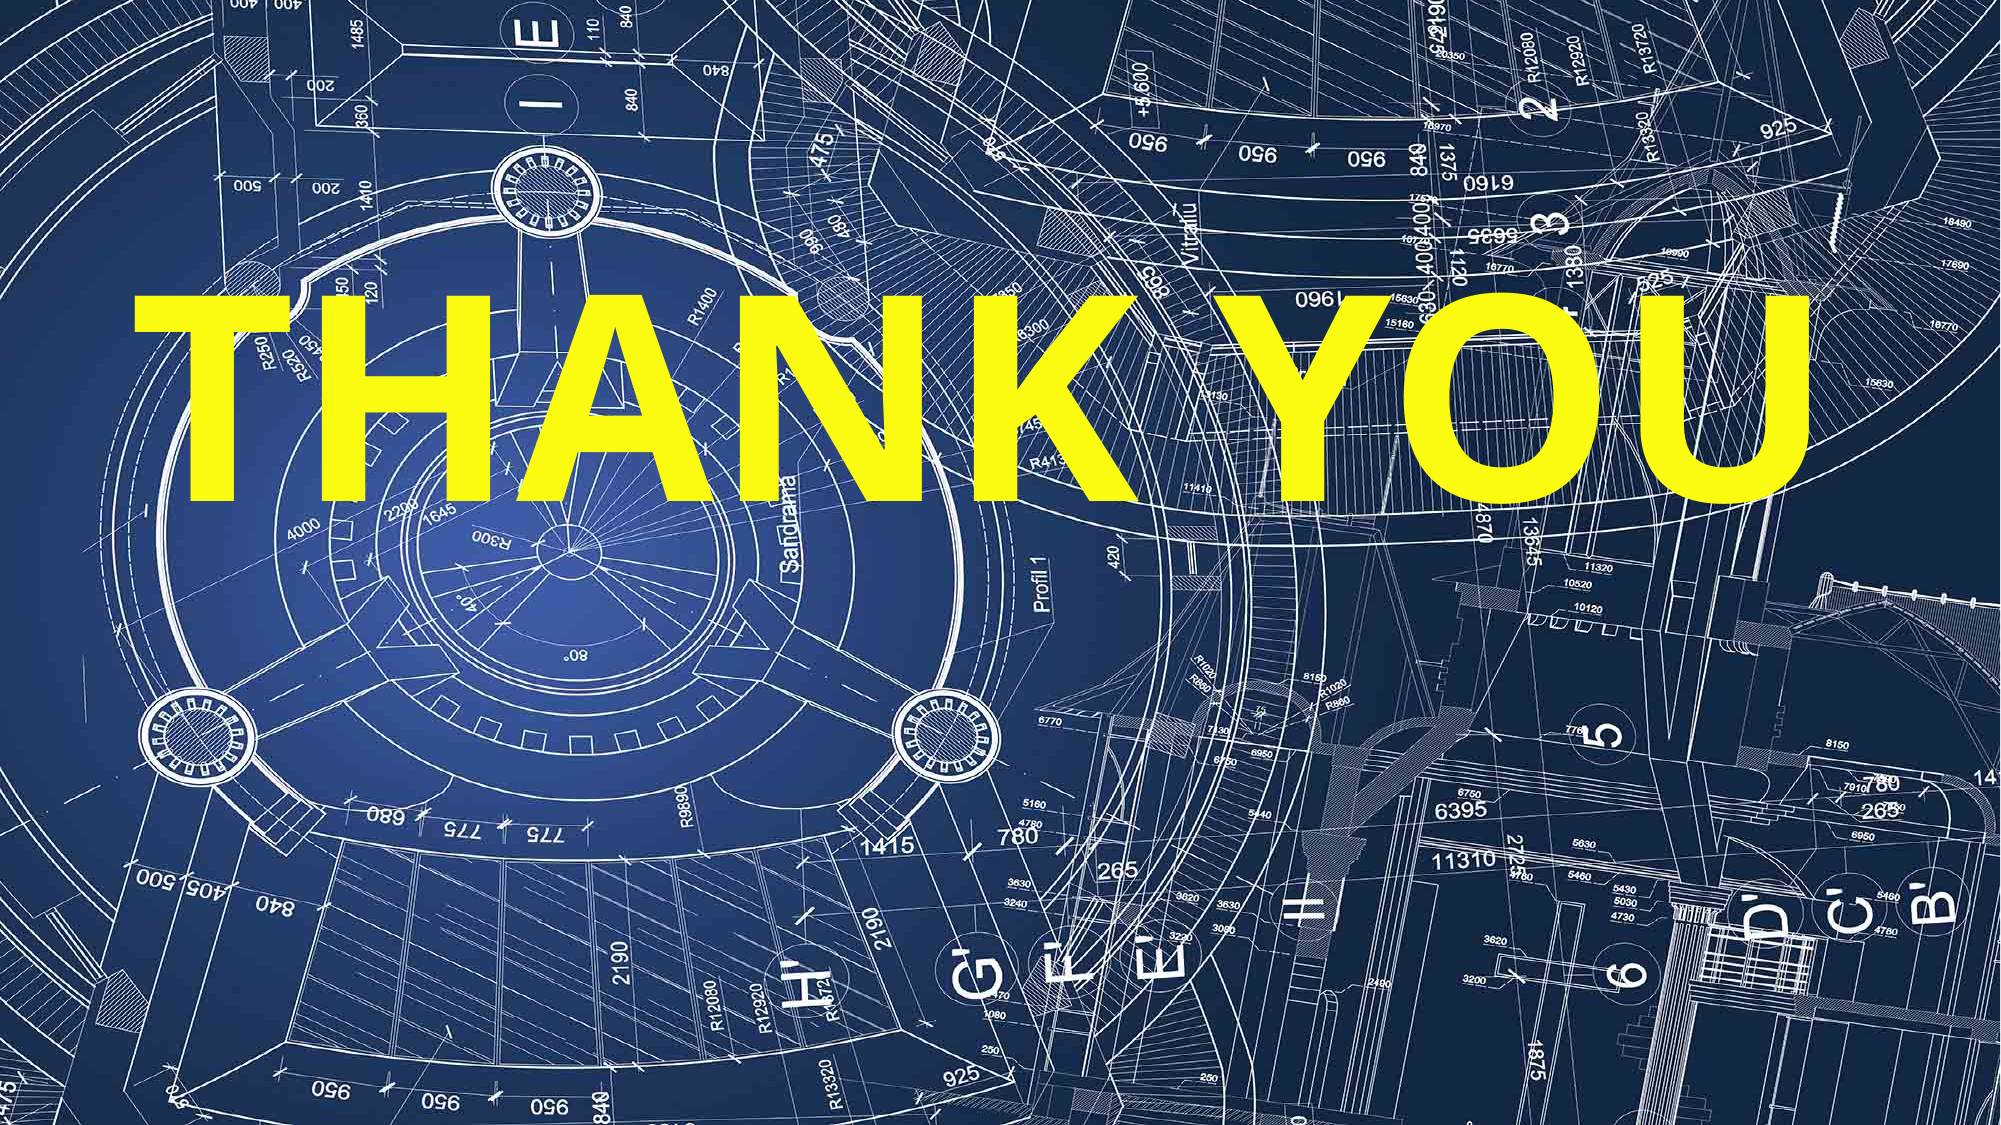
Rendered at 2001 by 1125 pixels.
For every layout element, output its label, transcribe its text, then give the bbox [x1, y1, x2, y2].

text_box THANK YOU [84, 206, 1880, 567]
picture [0, 0, 2001, 1125]
